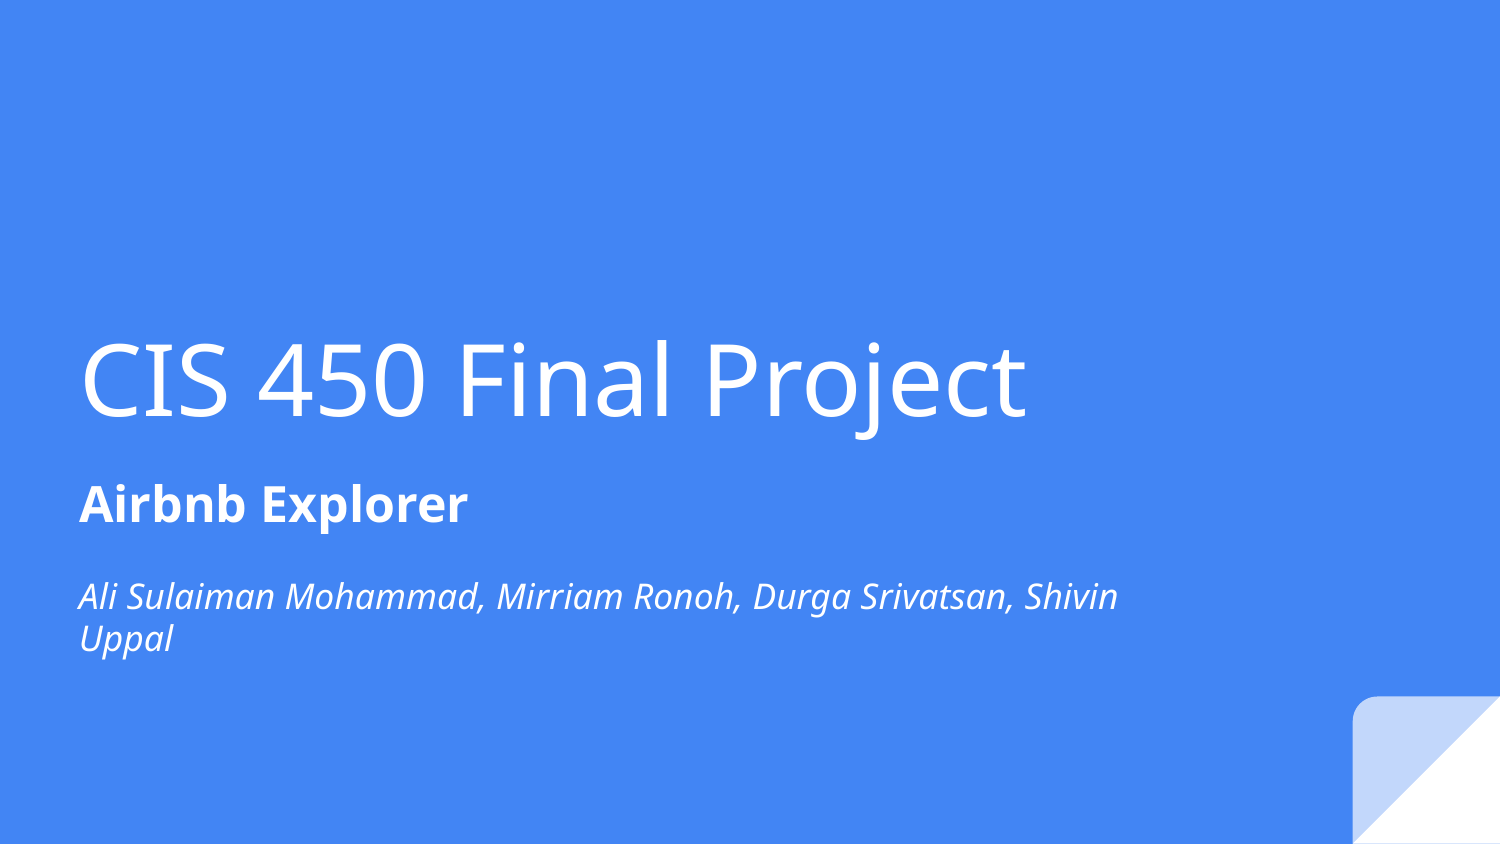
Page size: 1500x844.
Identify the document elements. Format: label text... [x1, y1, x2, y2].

text_box Ali Sulaiman Mohammad, Mirriam Ronoh, Durga Srivatsan, Shivin Uppal [64, 558, 1195, 713]
subtitle Airbnb Explorer [64, 457, 1413, 529]
title CIS 450 Final Project [64, 298, 1413, 452]
